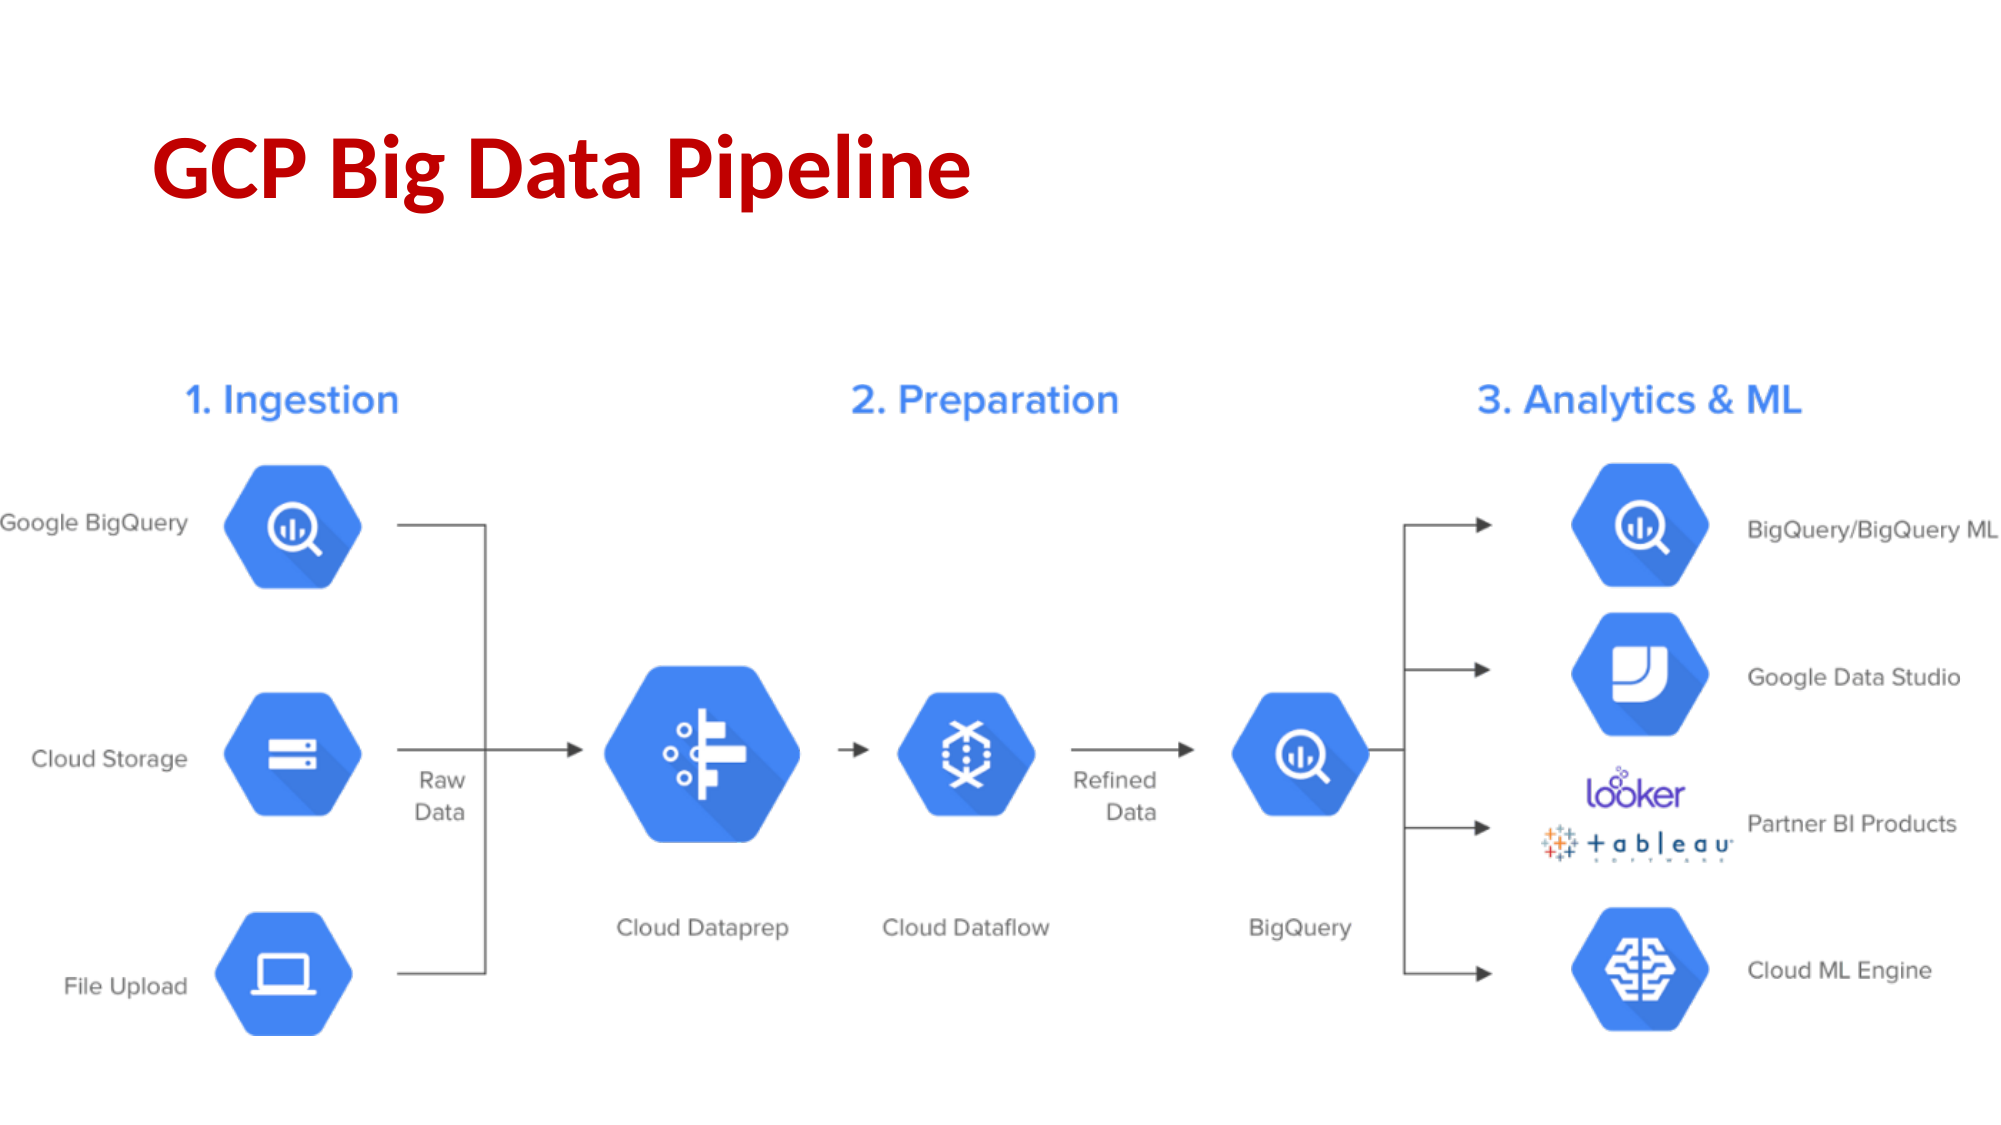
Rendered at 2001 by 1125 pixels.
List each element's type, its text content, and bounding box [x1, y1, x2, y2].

picture [0, 384, 2000, 1036]
title GCP Big Data Pipeline [137, 59, 1863, 278]
